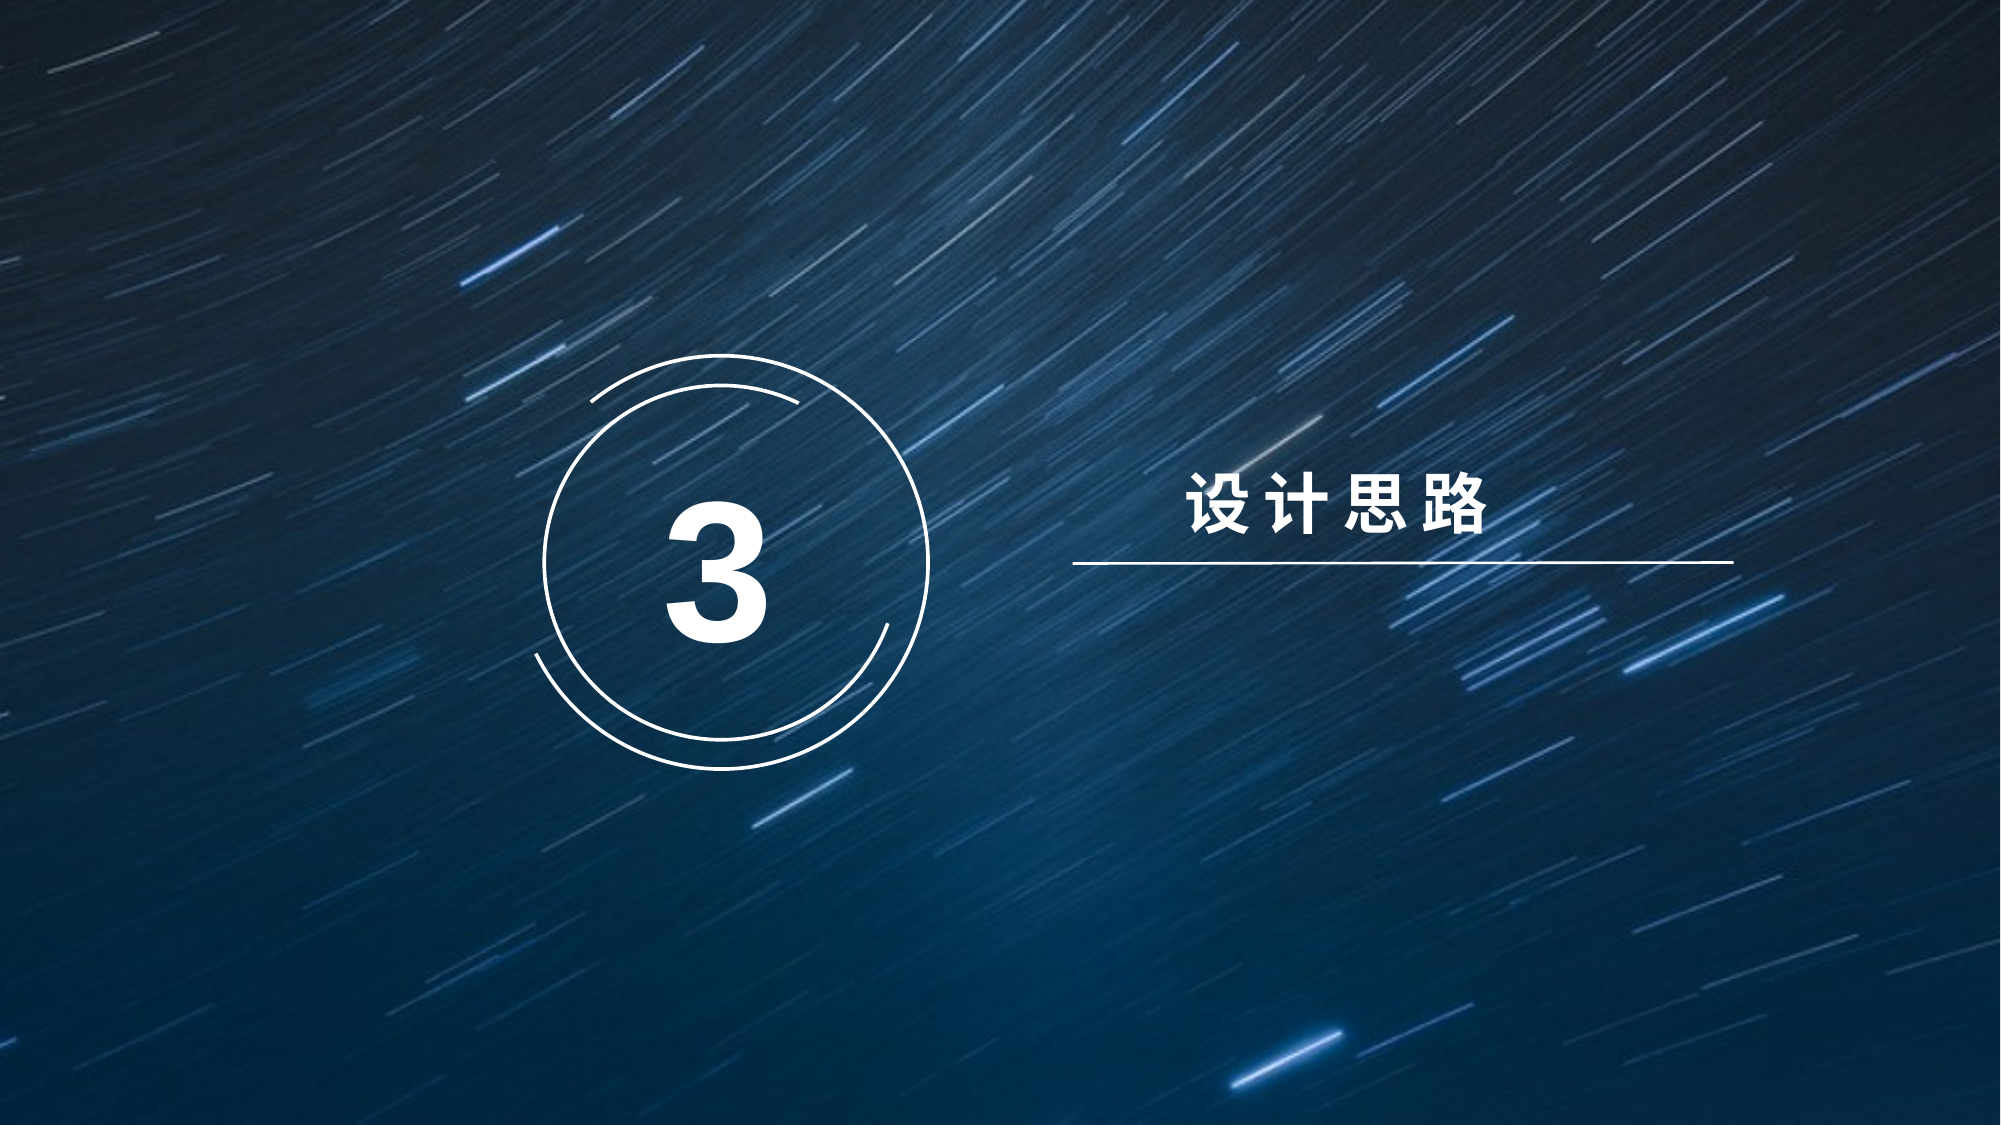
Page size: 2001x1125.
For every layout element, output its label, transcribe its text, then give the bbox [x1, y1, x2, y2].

text_box [535, 355, 929, 770]
text_box 3 [579, 433, 720, 631]
text_box 设计思路 [1169, 454, 1504, 550]
text_box [599, 425, 615, 433]
picture [0, 0, 2001, 1125]
text_box [543, 456, 579, 640]
